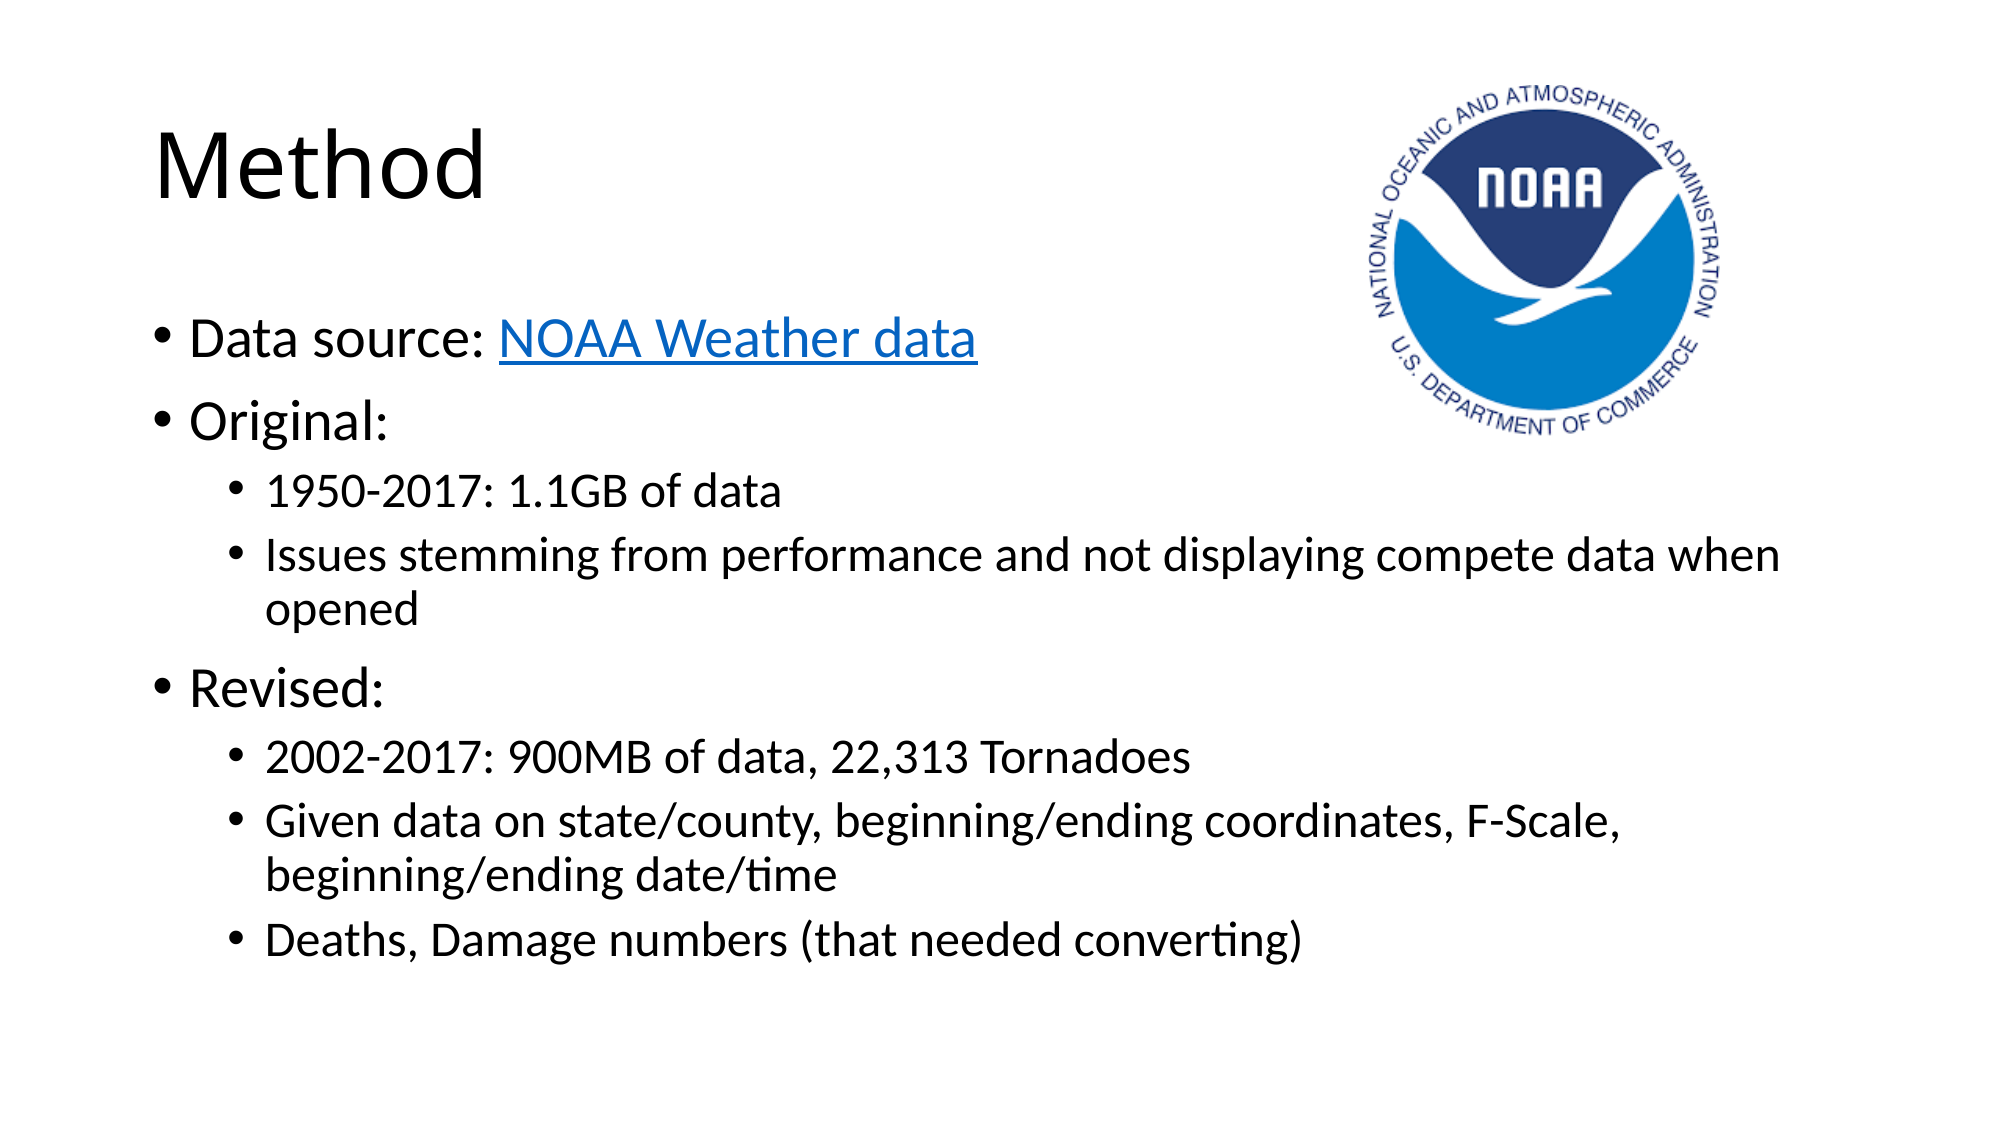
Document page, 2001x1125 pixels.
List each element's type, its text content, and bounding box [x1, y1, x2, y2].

picture [1368, 85, 1720, 437]
list Data source: NOAA Weather data Original: 1950-2017: 1.1GB of data Issues stemming from performance and not displaying compete data when opened Revised: 2002-2017: 900MB of data, 22,313 Tornadoes Given data on state/county, beginning/ending coordinates, F-Scale, beginning/ending date/time Deaths, Damage numbers (that needed converting) [137, 299, 1863, 1014]
title Method [137, 59, 1863, 278]
